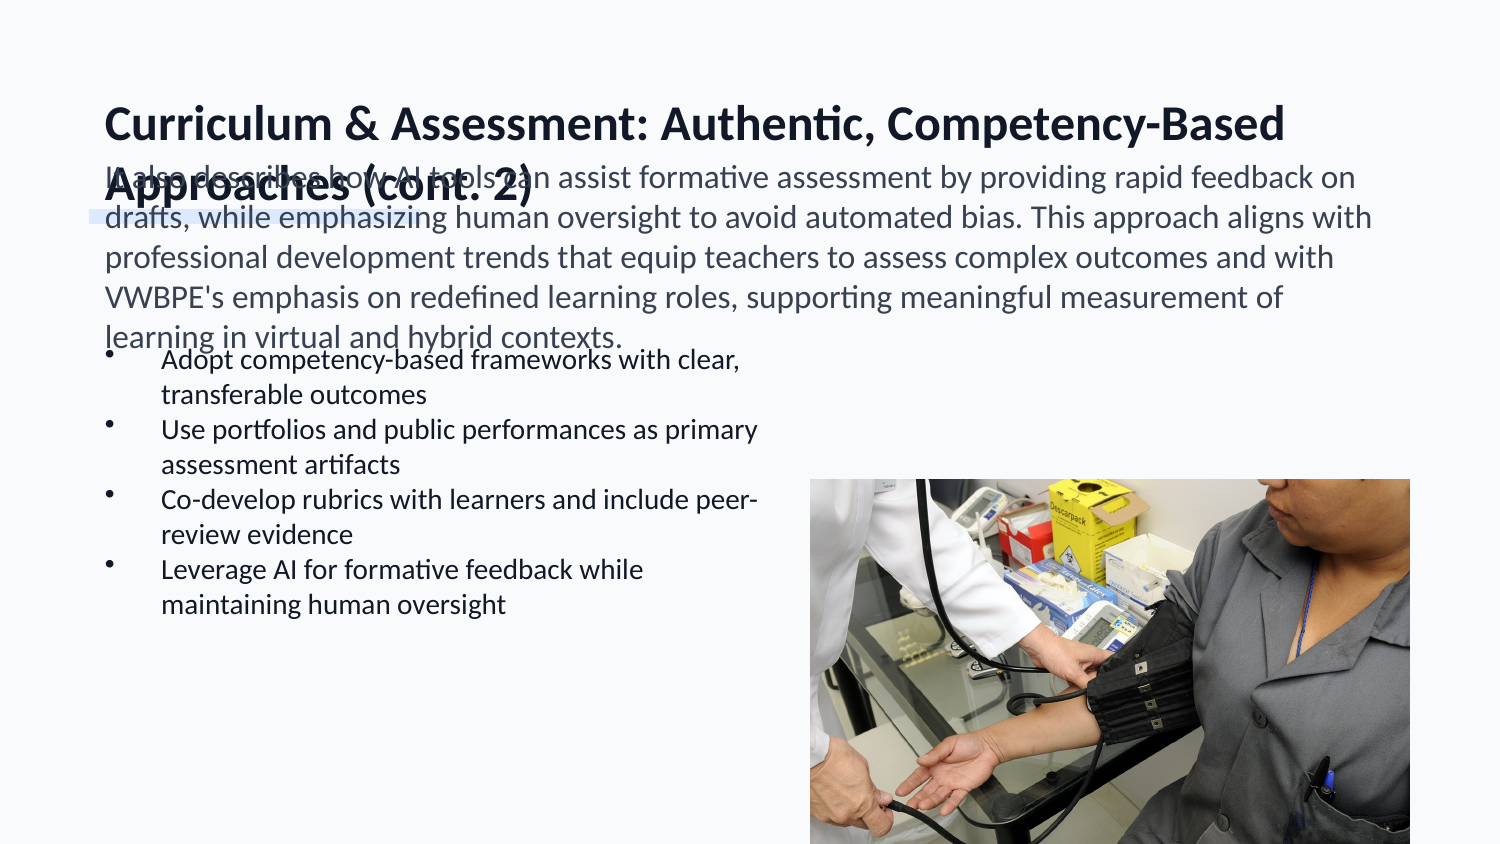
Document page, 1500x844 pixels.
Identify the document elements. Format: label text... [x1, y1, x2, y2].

text_box Curriculum & Assessment: Authentic, Competency-Based Approaches (cont. 2) [89, 104, 1410, 147]
picture [809, 479, 1410, 844]
text_box It also describes how AI tools can assist formative assessment by providing rapid feedback on drafts, while emphasizing human oversight to avoid automated bias. This approach aligns with professional development trends that equip teachers to assess complex outcomes and with VWBPE's emphasis on redefined learning roles, supporting meaningful measurement of learning in virtual and hybrid contexts. [89, 147, 1410, 363]
text_box Adopt competency-based frameworks with clear, transferable outcomes Use portfolios and public performances as primary assessment artifacts Co-develop rubrics with learners and include peer-review evidence Leverage AI for formative feedback while maintaining human oversight [89, 332, 780, 628]
